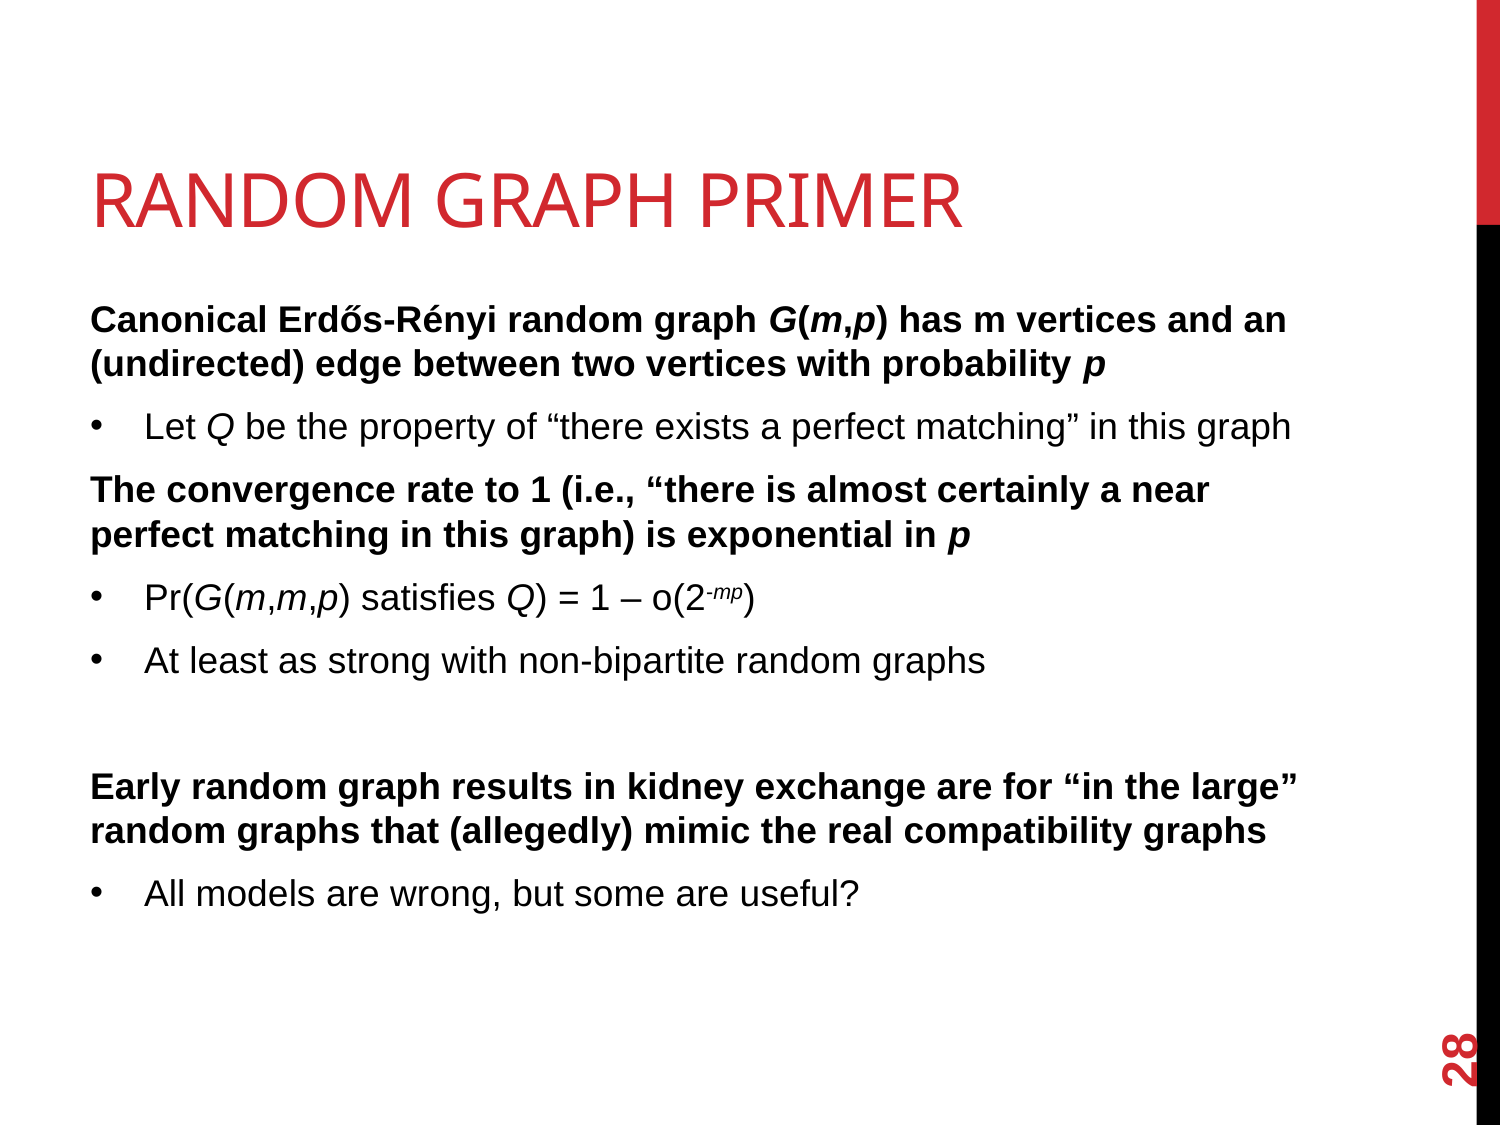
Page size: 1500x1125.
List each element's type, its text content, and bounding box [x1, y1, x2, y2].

title Random graph Primer [75, 25, 1240, 250]
list Canonical Erdős-Rényi random graph G(m,p) has m vertices and an (undirected) edge between two vertices with probability p Let Q be the property of “there exists a perfect matching” in this graph The convergence rate to 1 (i.e., “there is almost certainly a near perfect matching in this graph) is exponential in p Pr(G(m,m,p) satisfies Q) = 1 – o(2-mp) At least as strong with non-bipartite random graphs Early random graph results in kidney exchange are for “in the large” random graphs that (allegedly) mimic the real compatibility graphs All models are wrong, but some are useful? [75, 287, 1325, 1005]
slide_number 28 [1427, 887, 1488, 1104]
